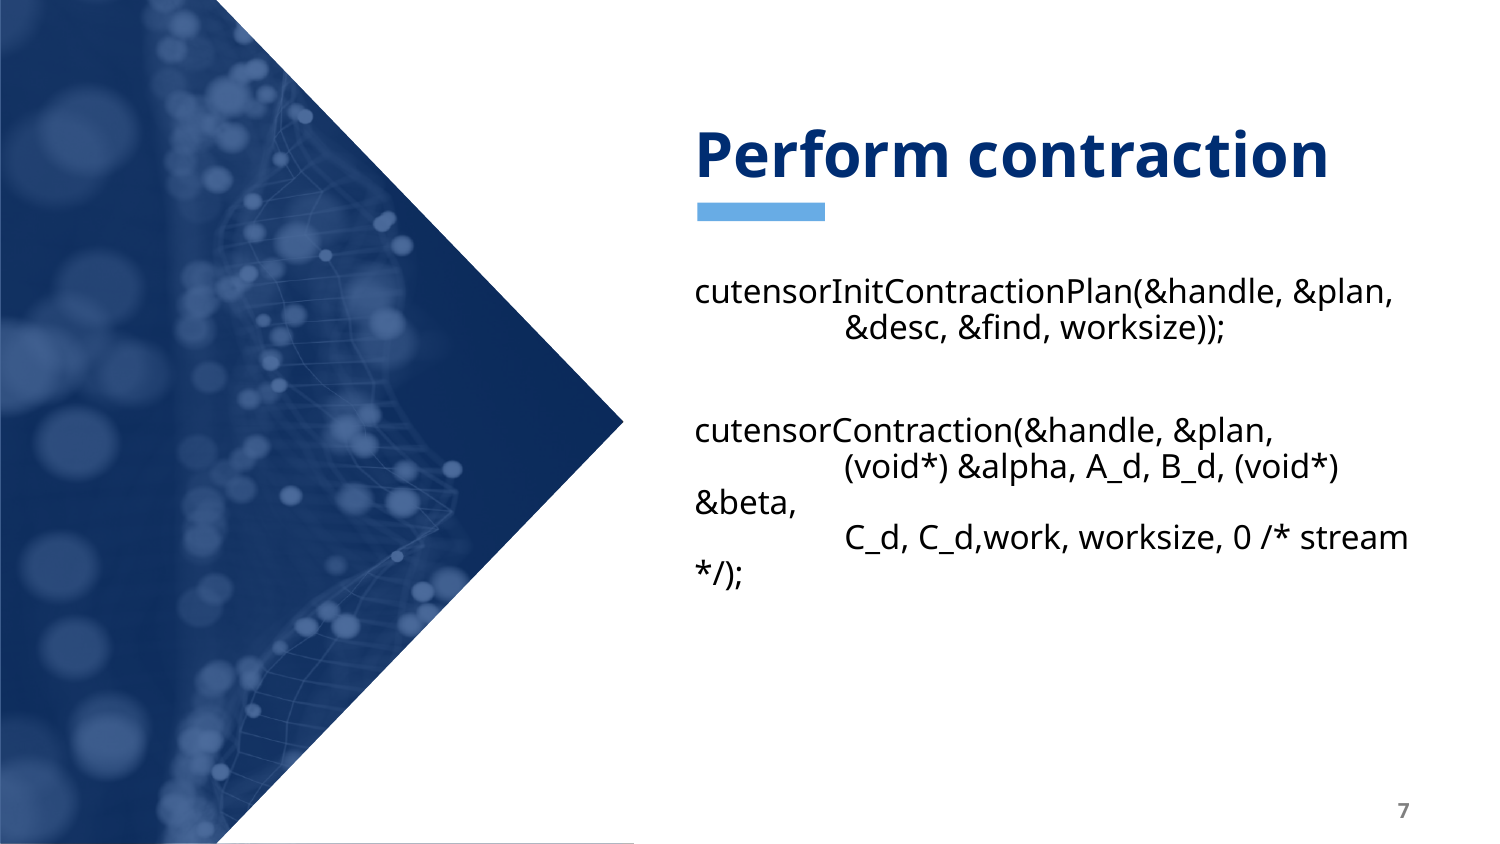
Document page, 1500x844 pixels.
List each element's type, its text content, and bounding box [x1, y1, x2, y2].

list cutensorInitContractionPlan(&handle, &plan, &desc, &find, worksize)); cutensorContraction(&handle, &plan, (void*) &alpha, A_d, B_d, (void*) &beta, C_d, C_d,work, worksize, 0 /* stream */); [679, 267, 1448, 728]
list Perform contraction [679, 116, 1448, 201]
